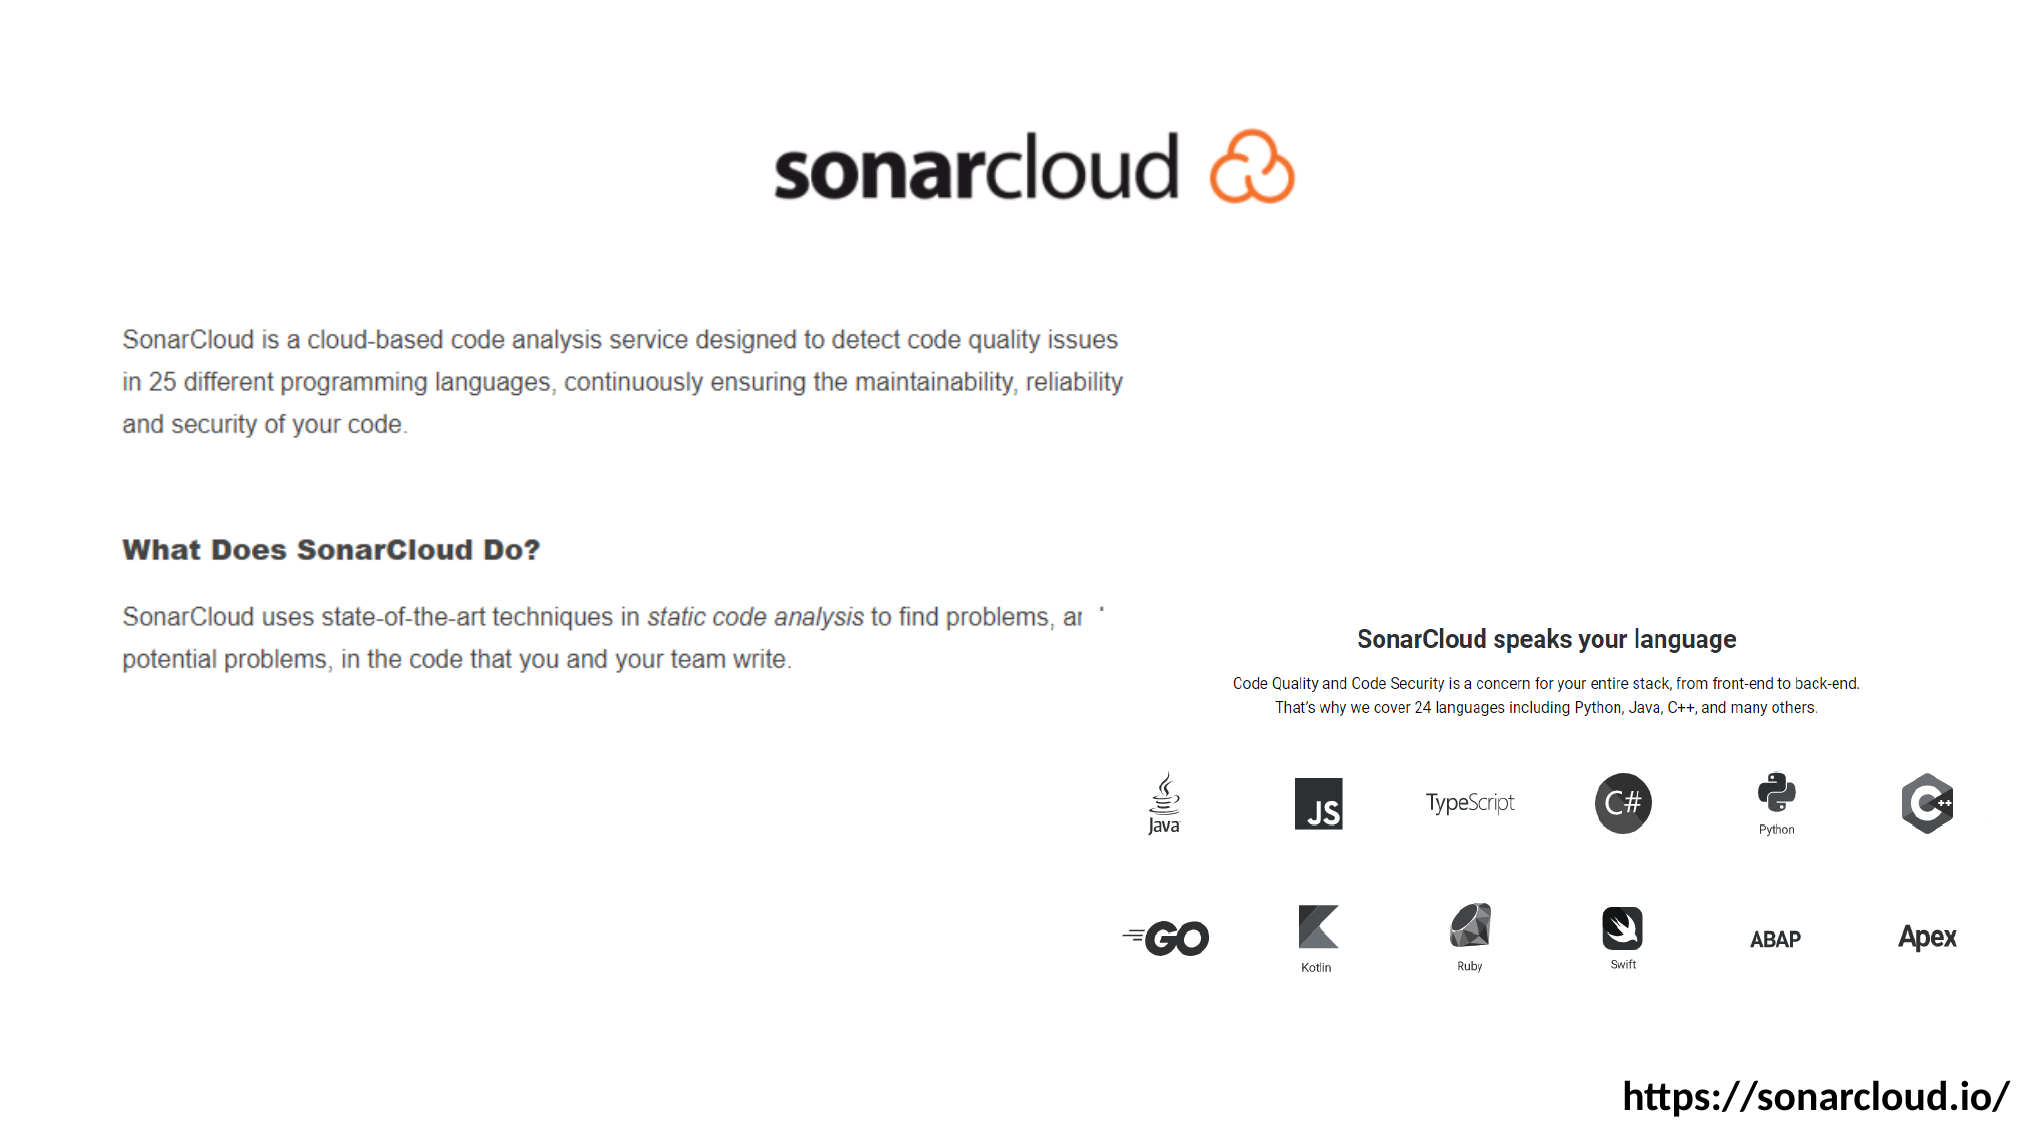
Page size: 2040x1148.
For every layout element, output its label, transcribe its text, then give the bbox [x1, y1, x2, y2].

picture [107, 311, 1995, 987]
text_box https://sonarcloud.io/ [1607, 1061, 2040, 1127]
picture [749, 86, 1335, 243]
